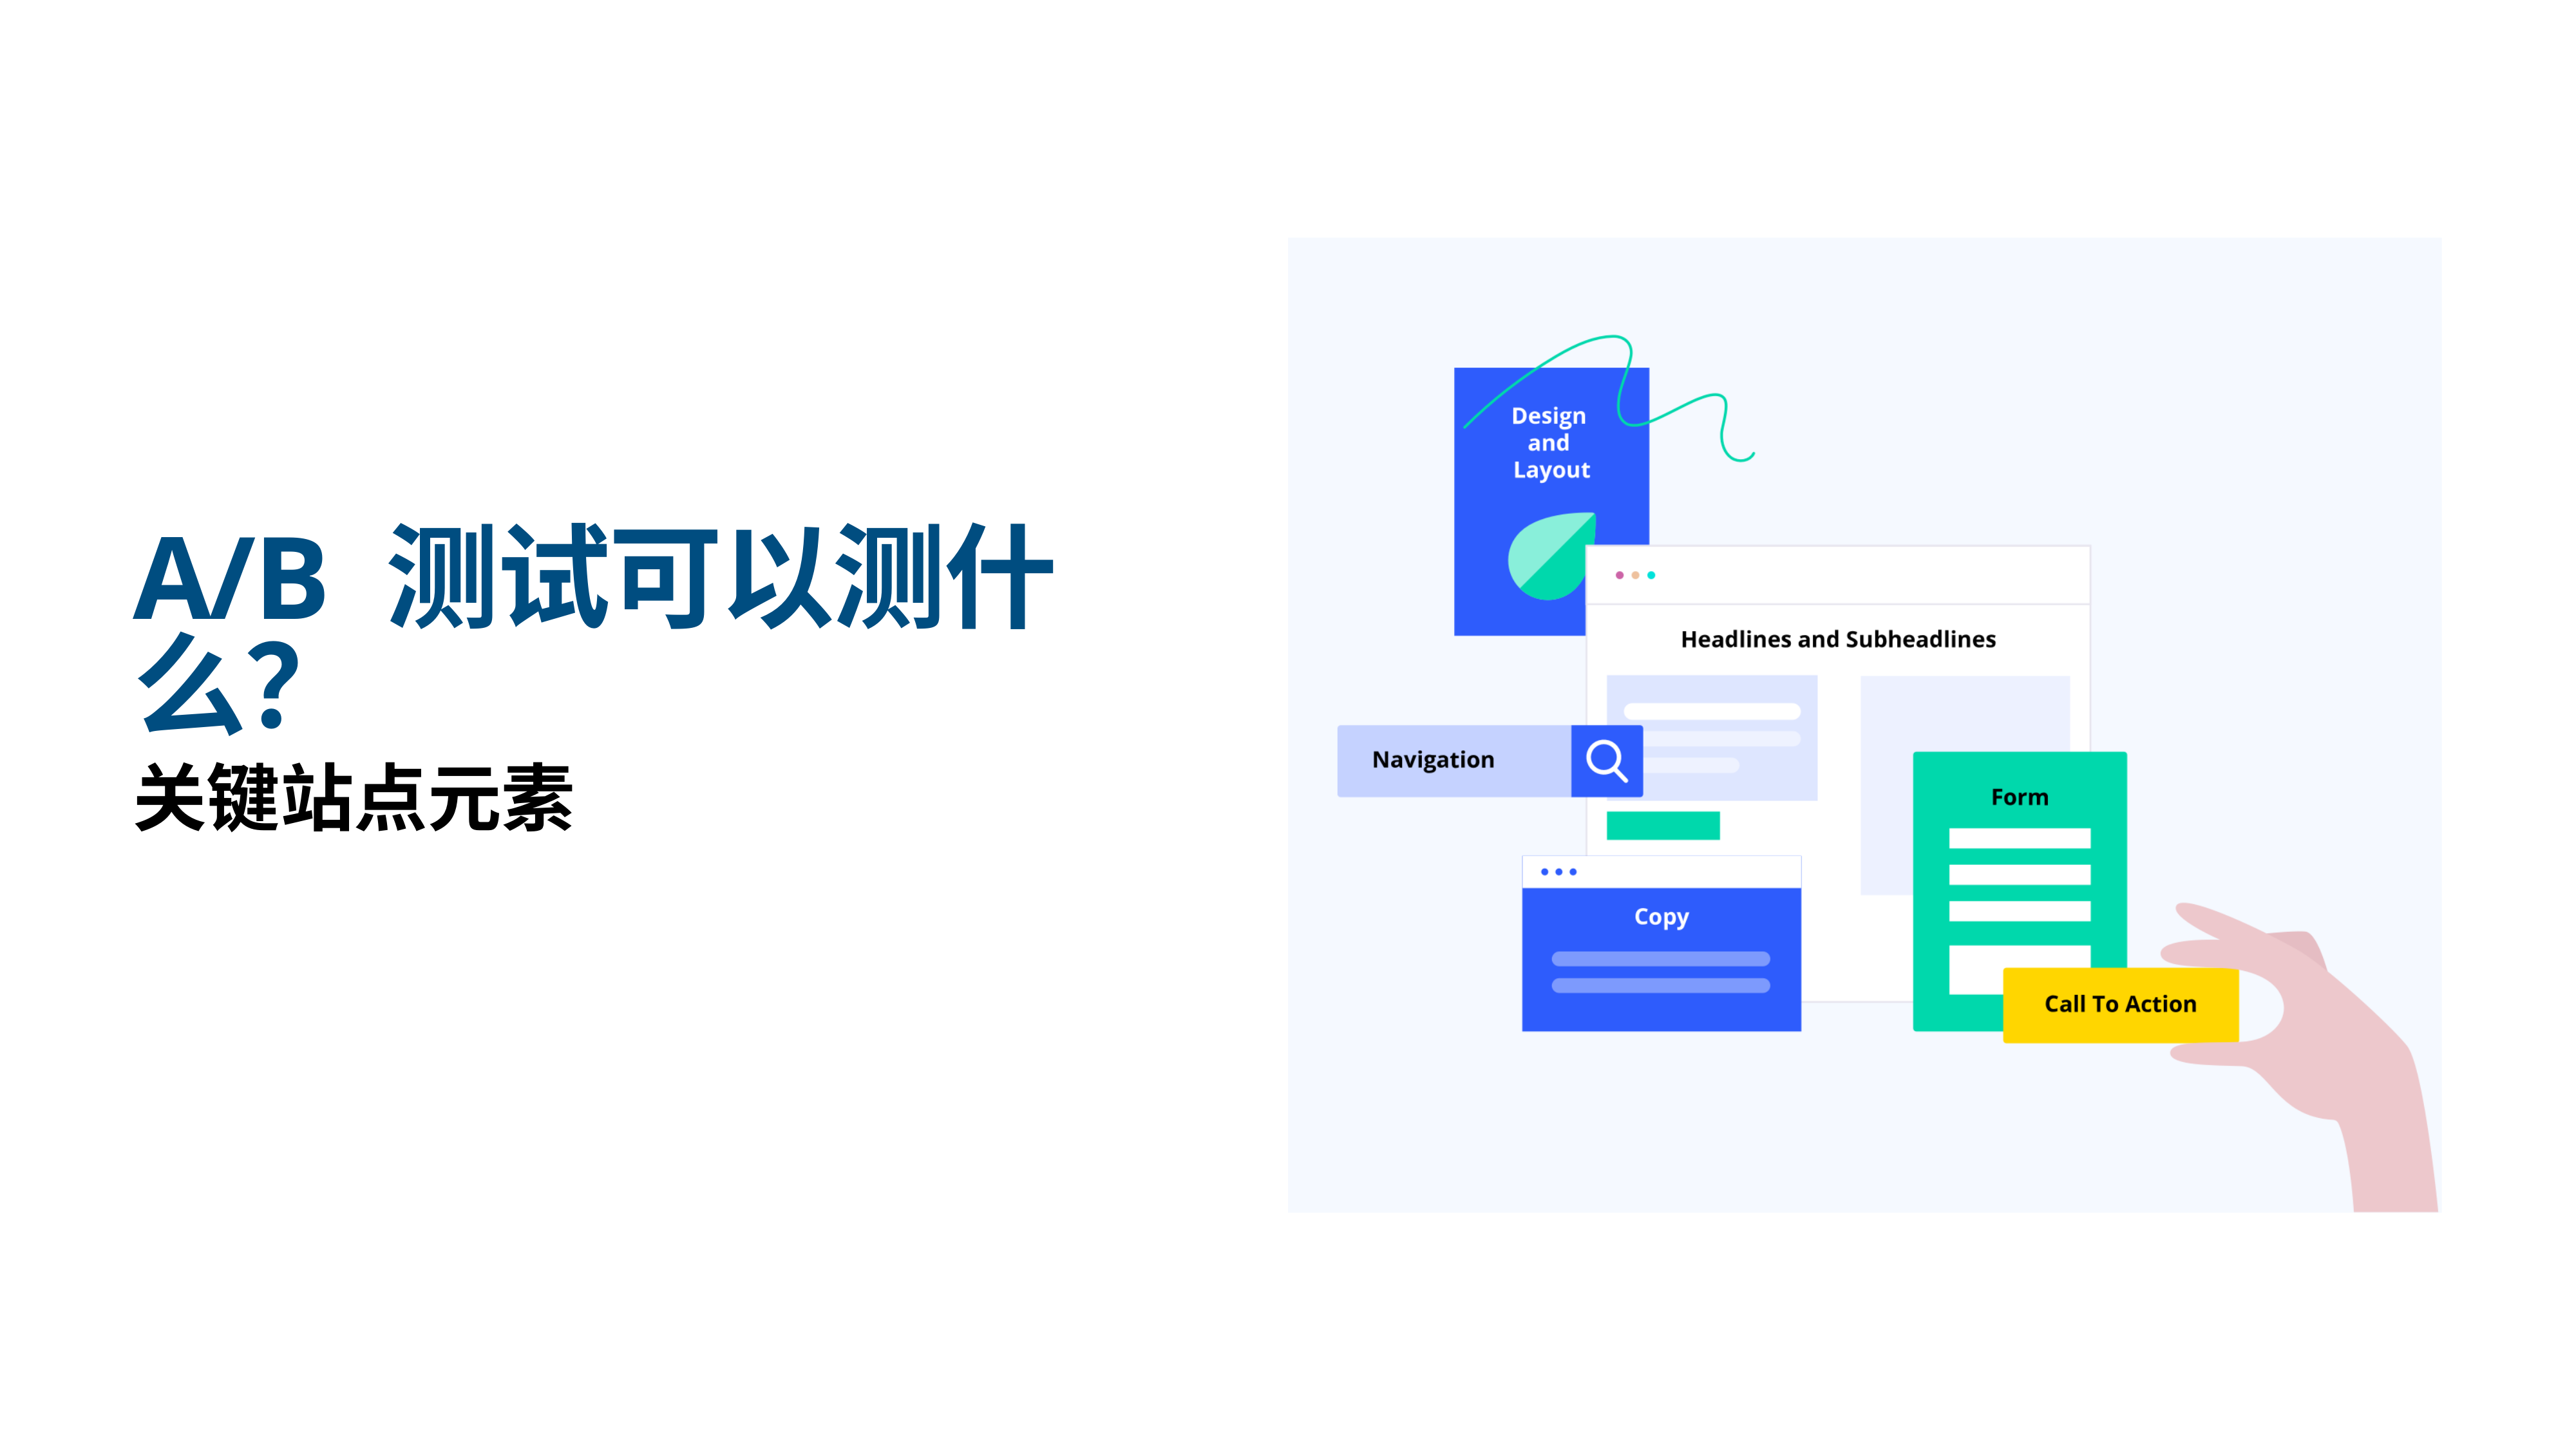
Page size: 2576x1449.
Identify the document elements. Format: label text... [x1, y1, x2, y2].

list 关键站点元素 [127, 745, 1161, 1316]
title A/B 测试可以测什么？ [127, 133, 1161, 745]
picture [1287, 238, 2442, 1213]
